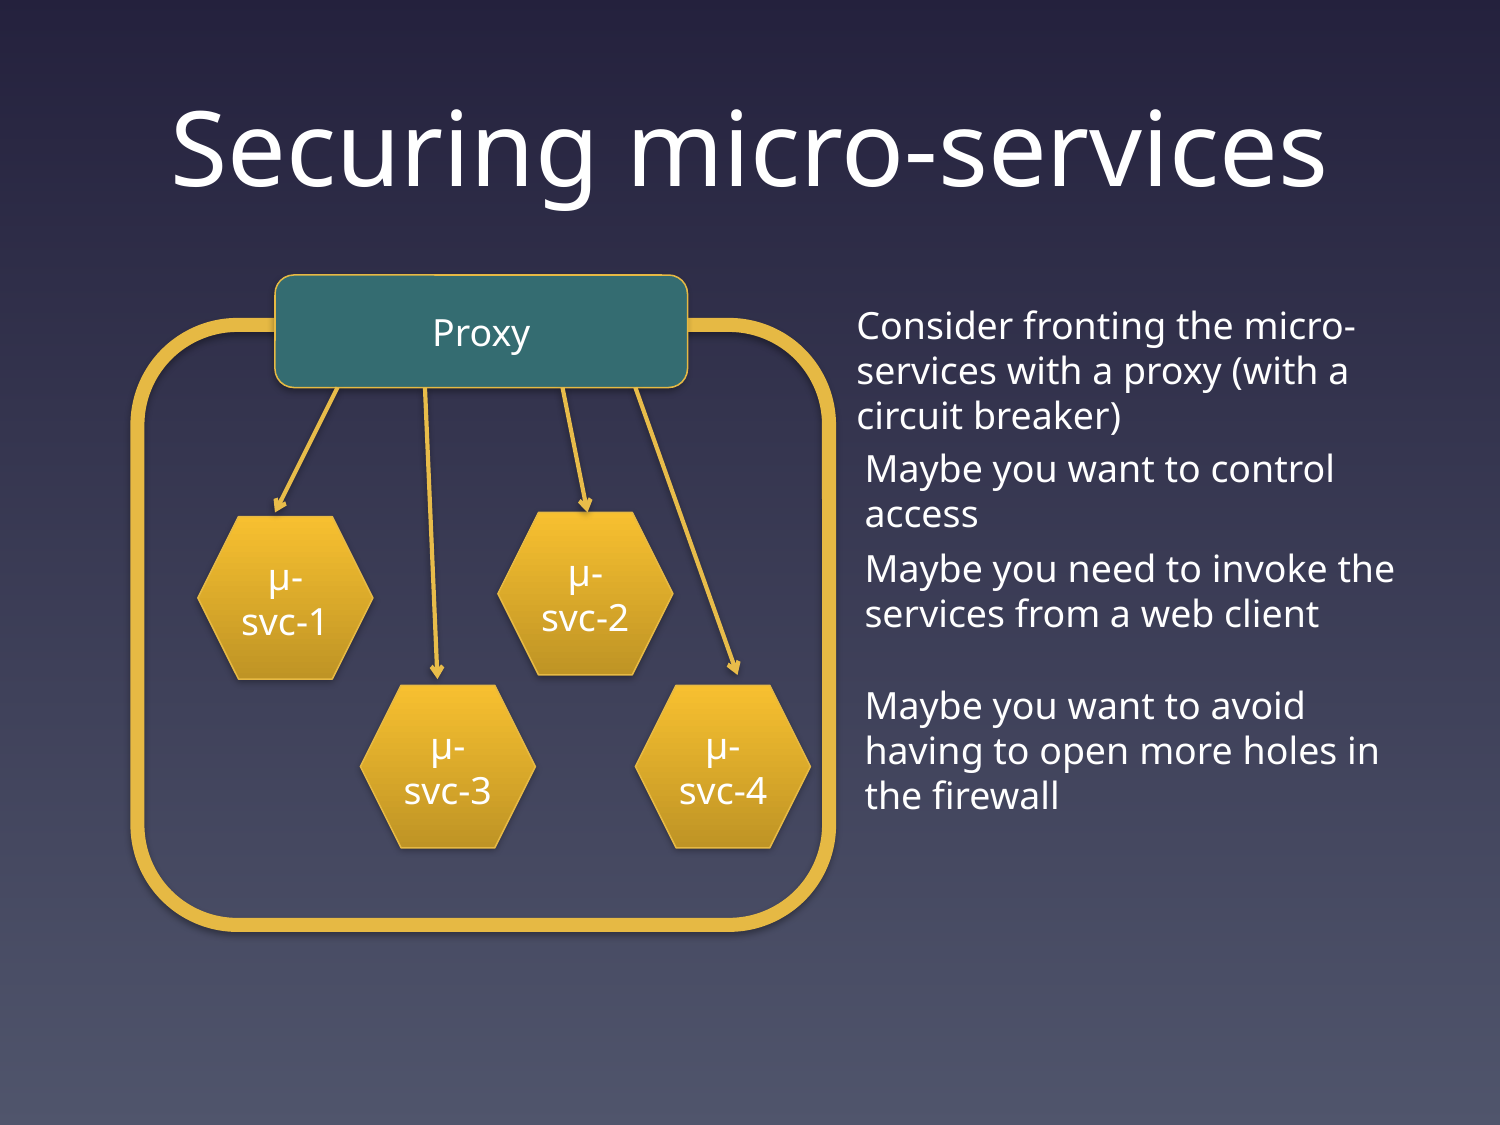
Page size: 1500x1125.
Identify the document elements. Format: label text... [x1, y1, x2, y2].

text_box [424, 387, 438, 680]
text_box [274, 387, 338, 513]
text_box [635, 387, 738, 676]
text_box Maybe you want to control access [849, 437, 1450, 537]
text_box [136, 324, 830, 926]
text_box Proxy [274, 274, 689, 389]
text_box Maybe you need to invoke the services from a web client [849, 537, 1450, 643]
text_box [562, 387, 588, 513]
title Securing micro-services [75, 75, 1425, 263]
text_box Maybe you want to avoid having to open more holes in the firewall [849, 674, 1450, 825]
text_box μ-svc-3 [359, 684, 537, 849]
text_box μ-svc-1 [197, 515, 374, 680]
text_box μ-svc-4 [634, 684, 812, 849]
text_box μ-svc-2 [497, 511, 630, 676]
text_box Consider fronting the micro-services with a proxy (with a circuit breaker) [841, 294, 1442, 445]
